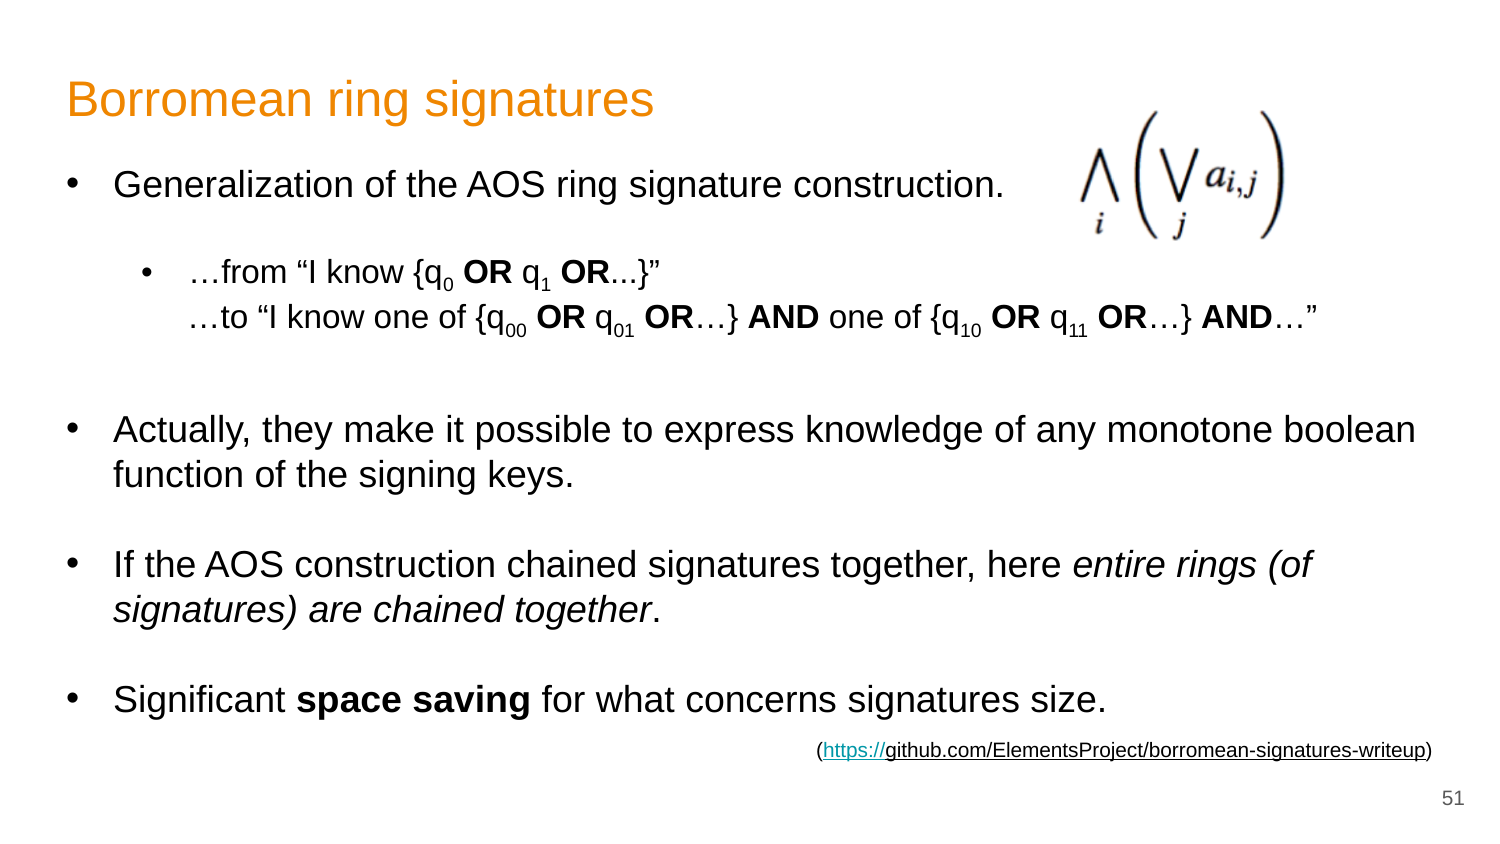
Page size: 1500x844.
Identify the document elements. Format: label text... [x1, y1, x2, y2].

picture [1063, 100, 1295, 254]
list Generalization of the AOS ring signature construction. …from “I know {q0 OR q1 OR...}” …to “I know one of {q00 OR q01 OR…} AND one of {q10 OR q11 OR…} AND…” Actually, they make it possible to express knowledge of any monotone boolean function of the signing keys. If the AOS construction chained signatures together, here entire rings (of signatures) are chained together. Significant space saving for what concerns signatures size. (https://github.com/ElementsProject/borromean-signatures-writeup) [51, 144, 1449, 747]
title Borromean ring signatures [51, 51, 1449, 144]
slide_number 51 [1389, 764, 1480, 830]
